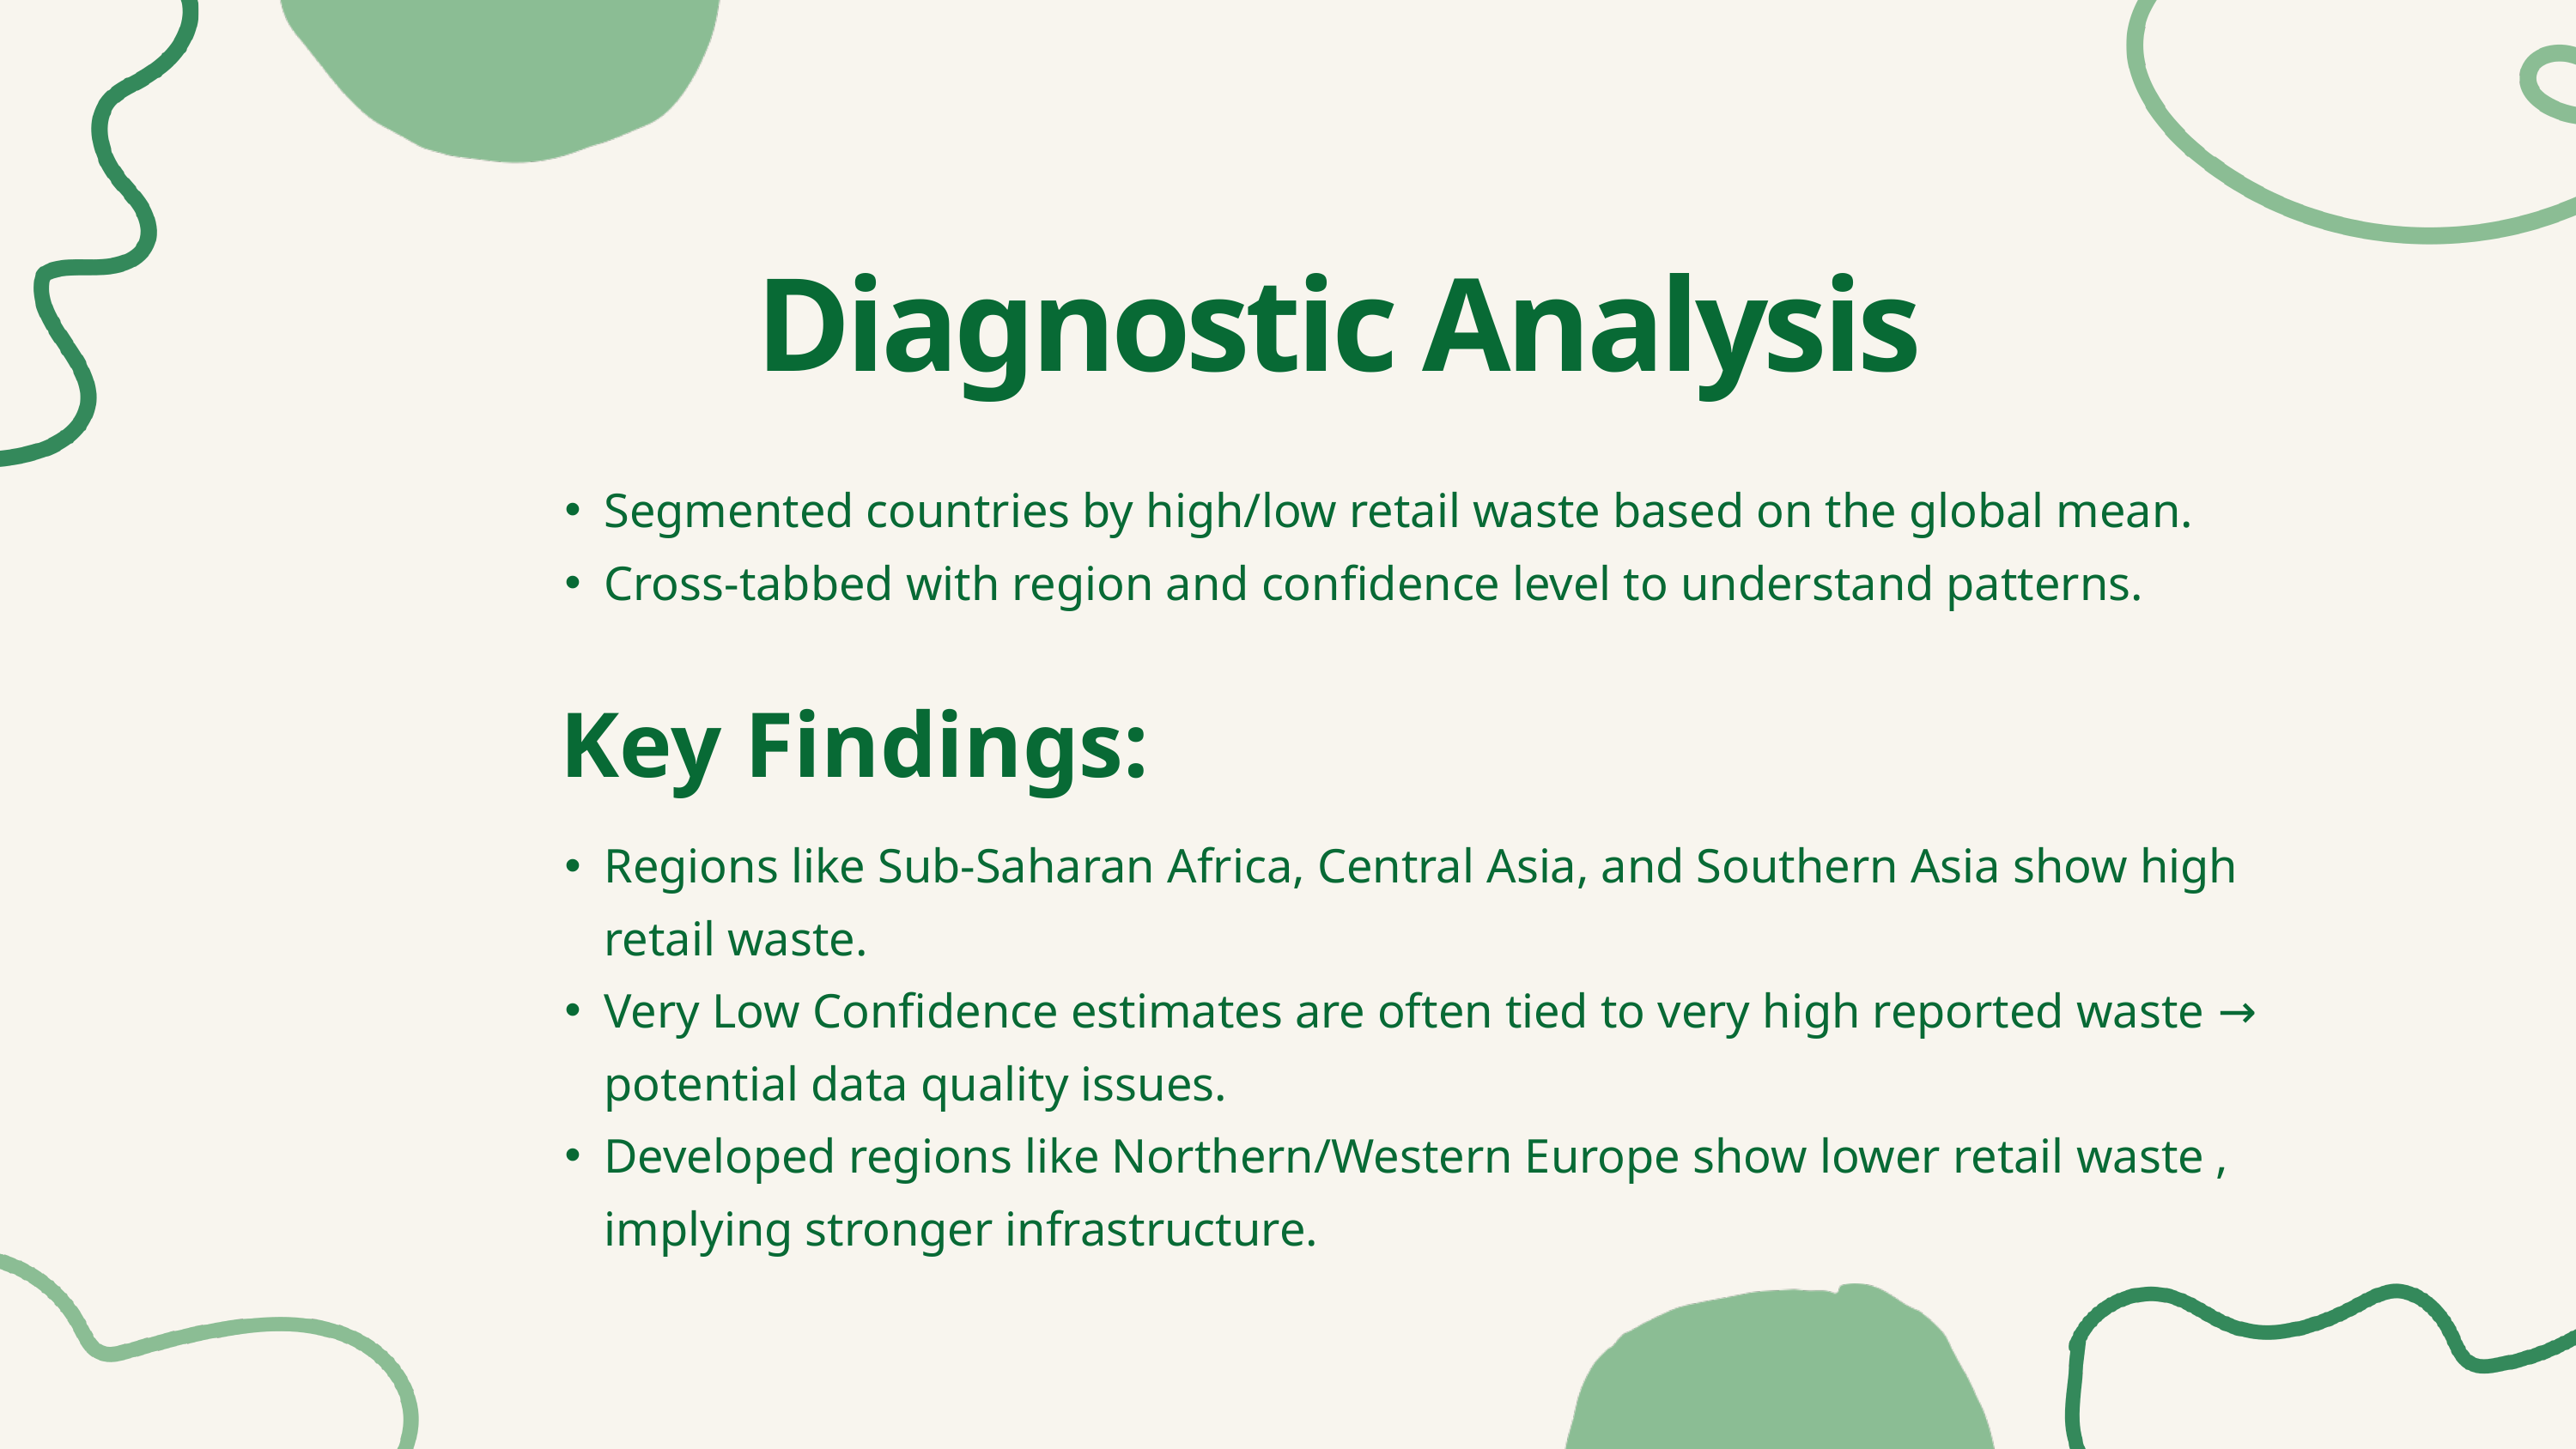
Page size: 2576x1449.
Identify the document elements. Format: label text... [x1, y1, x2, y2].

text_box [2064, 1283, 2576, 1449]
text_box [265, 0, 725, 166]
text_box [0, 1248, 420, 1449]
text_box [2126, 0, 2576, 246]
text_box Segmented countries by high/low retail waste based on the global mean. Cross-tabbed with region and confidence level to understand patterns. [525, 464, 2312, 682]
text_box [1557, 1328, 2016, 1449]
text_box [0, 0, 199, 469]
text_box Regions like Sub-Saharan Africa, Central Asia, and Southern Asia show high retail waste. Very Low Confidence estimates are often tied to very high reported waste → potential data quality issues. Developed regions like Northern/Western Europe show lower retail waste , implying stronger infrastructure. [525, 820, 2312, 1328]
text_box Key Findings: [560, 702, 1419, 796]
text_box Diagnostic Analysis [662, 251, 2016, 397]
